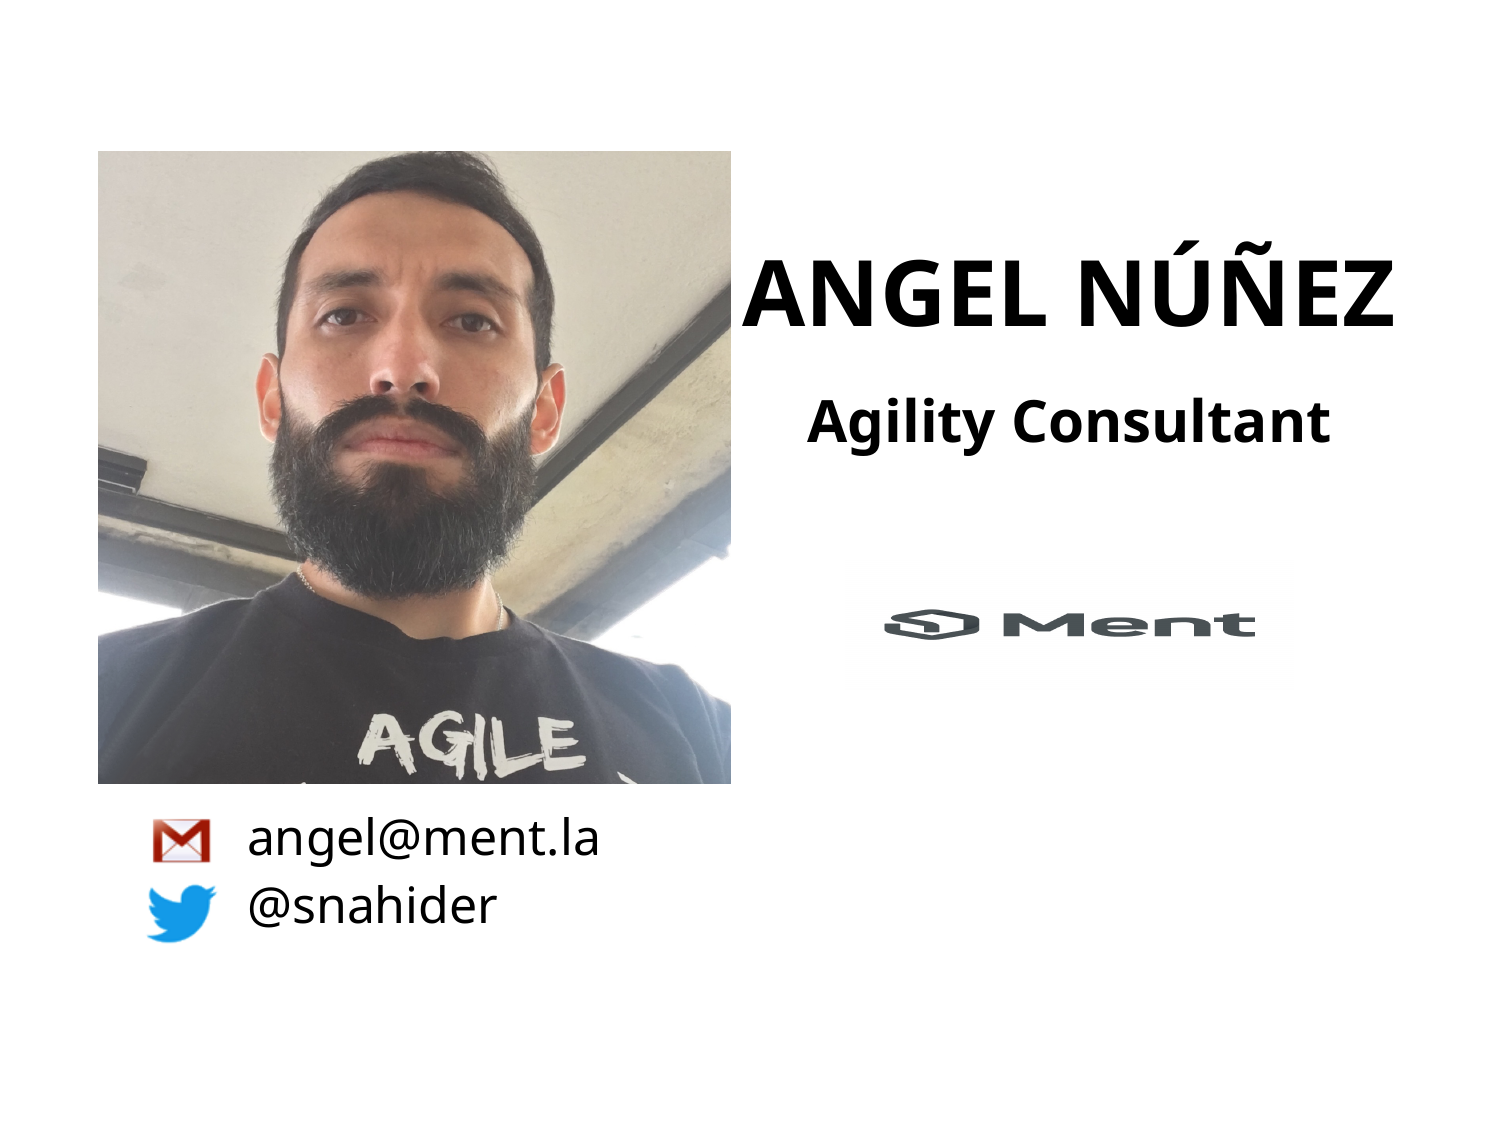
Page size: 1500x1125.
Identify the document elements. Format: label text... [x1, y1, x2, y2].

picture [122, 808, 242, 974]
text_box angel@ment.la @snahider [231, 793, 669, 958]
text_box ANGEL NÚÑEZ Agility Consultant [735, 198, 1448, 492]
picture [98, 151, 731, 784]
picture [845, 559, 1294, 690]
